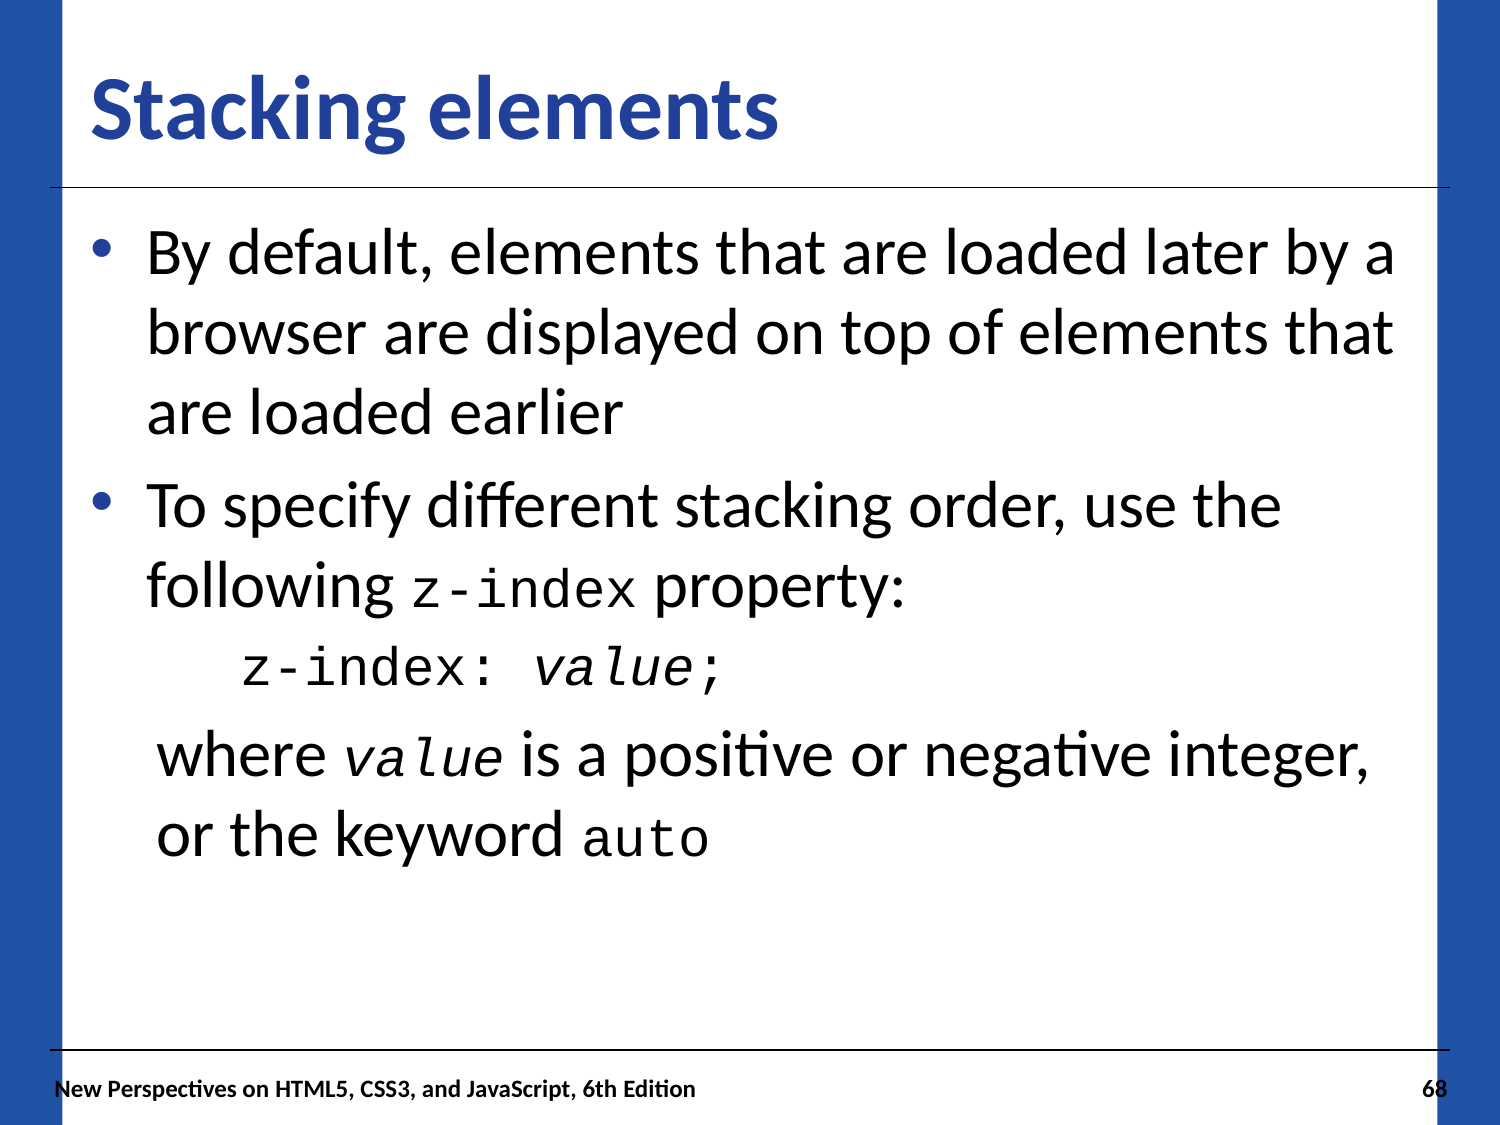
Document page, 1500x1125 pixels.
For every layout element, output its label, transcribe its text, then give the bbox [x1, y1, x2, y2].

slide_number 68 [1390, 1050, 1463, 1125]
title Stacking elements [74, 24, 1438, 181]
list By default, elements that are loaded later by a browser are displayed on top of elements that are loaded earlier To specify different stacking order, use the following z-index property: z-index: value; where value is a positive or negative integer, or the keyword auto [74, 199, 1438, 1006]
footer New Perspectives on HTML5, CSS3, and JavaScript, 6th Edition [39, 1050, 1390, 1125]
